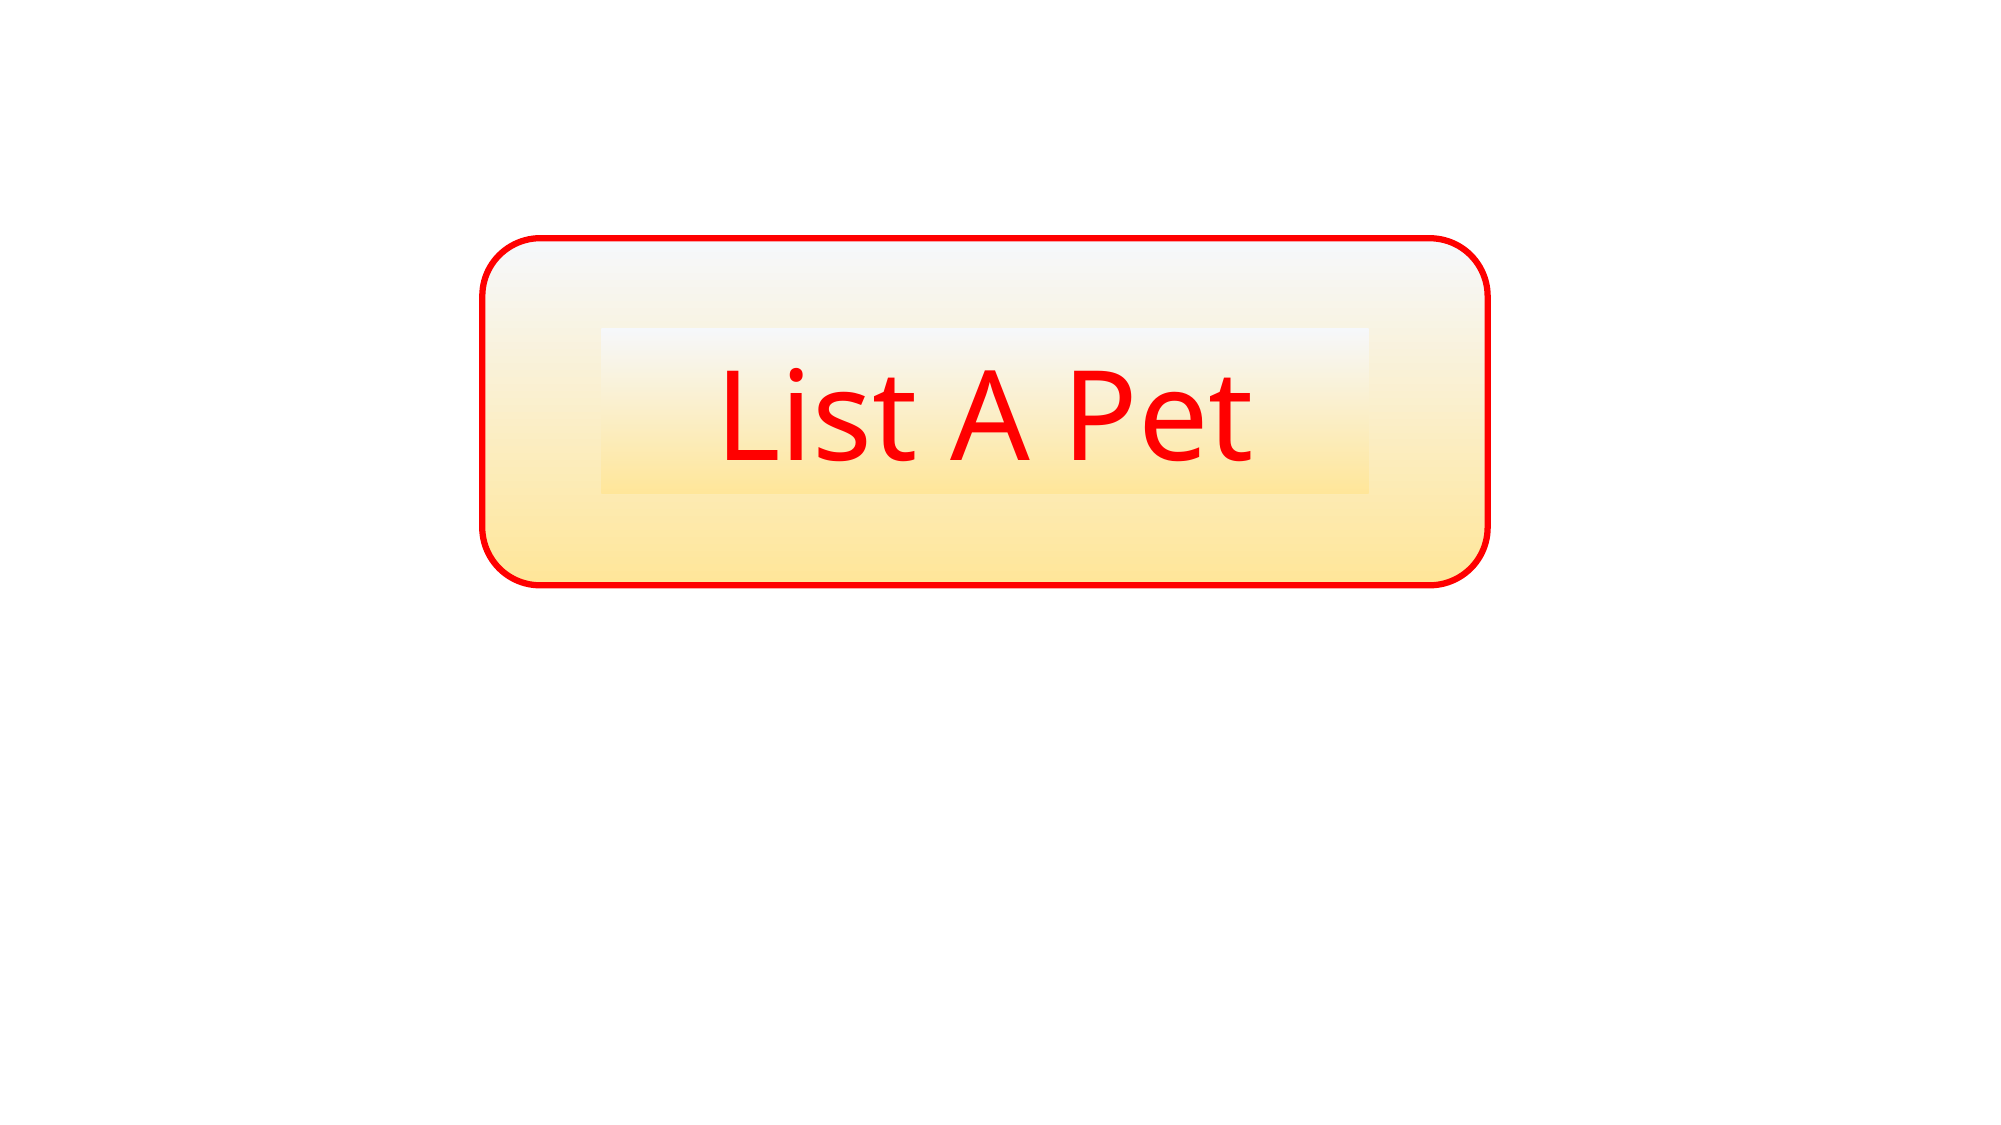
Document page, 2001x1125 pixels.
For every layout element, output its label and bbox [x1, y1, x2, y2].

text_box [482, 238, 1488, 586]
